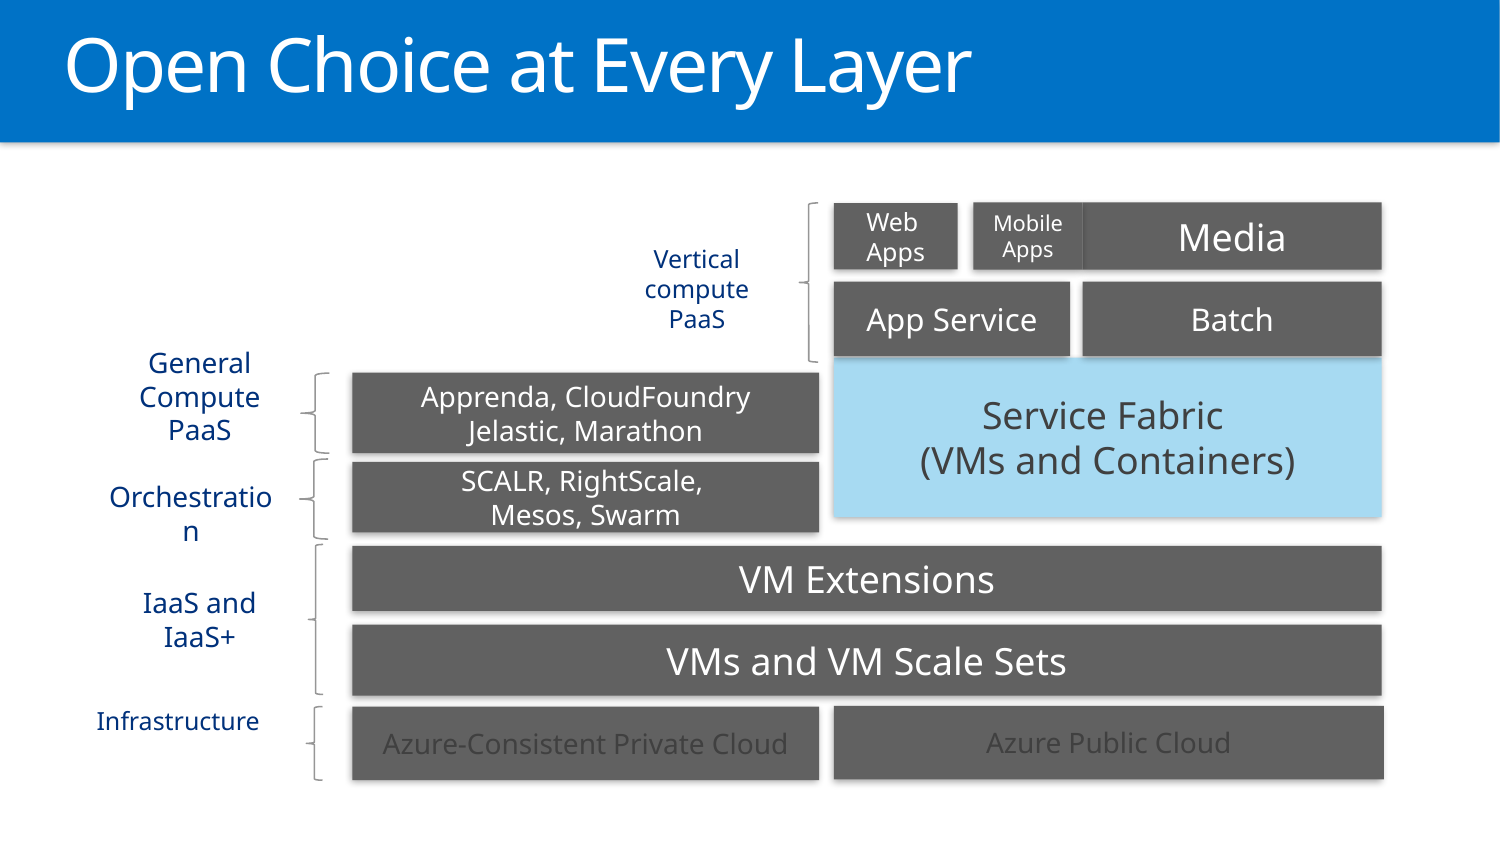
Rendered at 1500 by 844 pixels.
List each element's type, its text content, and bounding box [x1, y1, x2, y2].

text_box Web Apps [833, 203, 958, 270]
text_box [300, 372, 330, 454]
text_box Apprenda, CloudFoundry Jelastic, Marathon [352, 372, 820, 454]
text_box Cluster Orchestration [91, 461, 291, 532]
text_box [307, 543, 324, 696]
text_box [0, 1, 1091, 122]
title Open Choice at Every Layer [63, 28, 1436, 110]
text_box [305, 705, 323, 782]
text_box [298, 458, 329, 540]
text_box VM Extensions [352, 545, 1382, 611]
text_box General Compute PaaS [99, 360, 300, 431]
text_box Vertical compute PaaS [597, 253, 797, 324]
text_box Azure Public Cloud [833, 705, 1384, 780]
text_box VMs and VM Scale Sets [352, 624, 1382, 696]
text_box Batch [1082, 281, 1382, 357]
text_box Media [1085, 202, 1382, 270]
text_box IaaS and IaaS+ [99, 584, 300, 655]
text_box Infrastructure [78, 684, 279, 756]
text_box SCALR, RightScale, Mesos, Swarm [352, 461, 820, 533]
text_box Mobile Apps [973, 202, 1083, 270]
text_box Azure-Consistent Private Cloud [352, 706, 820, 781]
text_box Service Fabric (VMs and Containers) [833, 357, 1382, 518]
text_box [798, 202, 819, 363]
text_box App Service [833, 281, 1071, 357]
